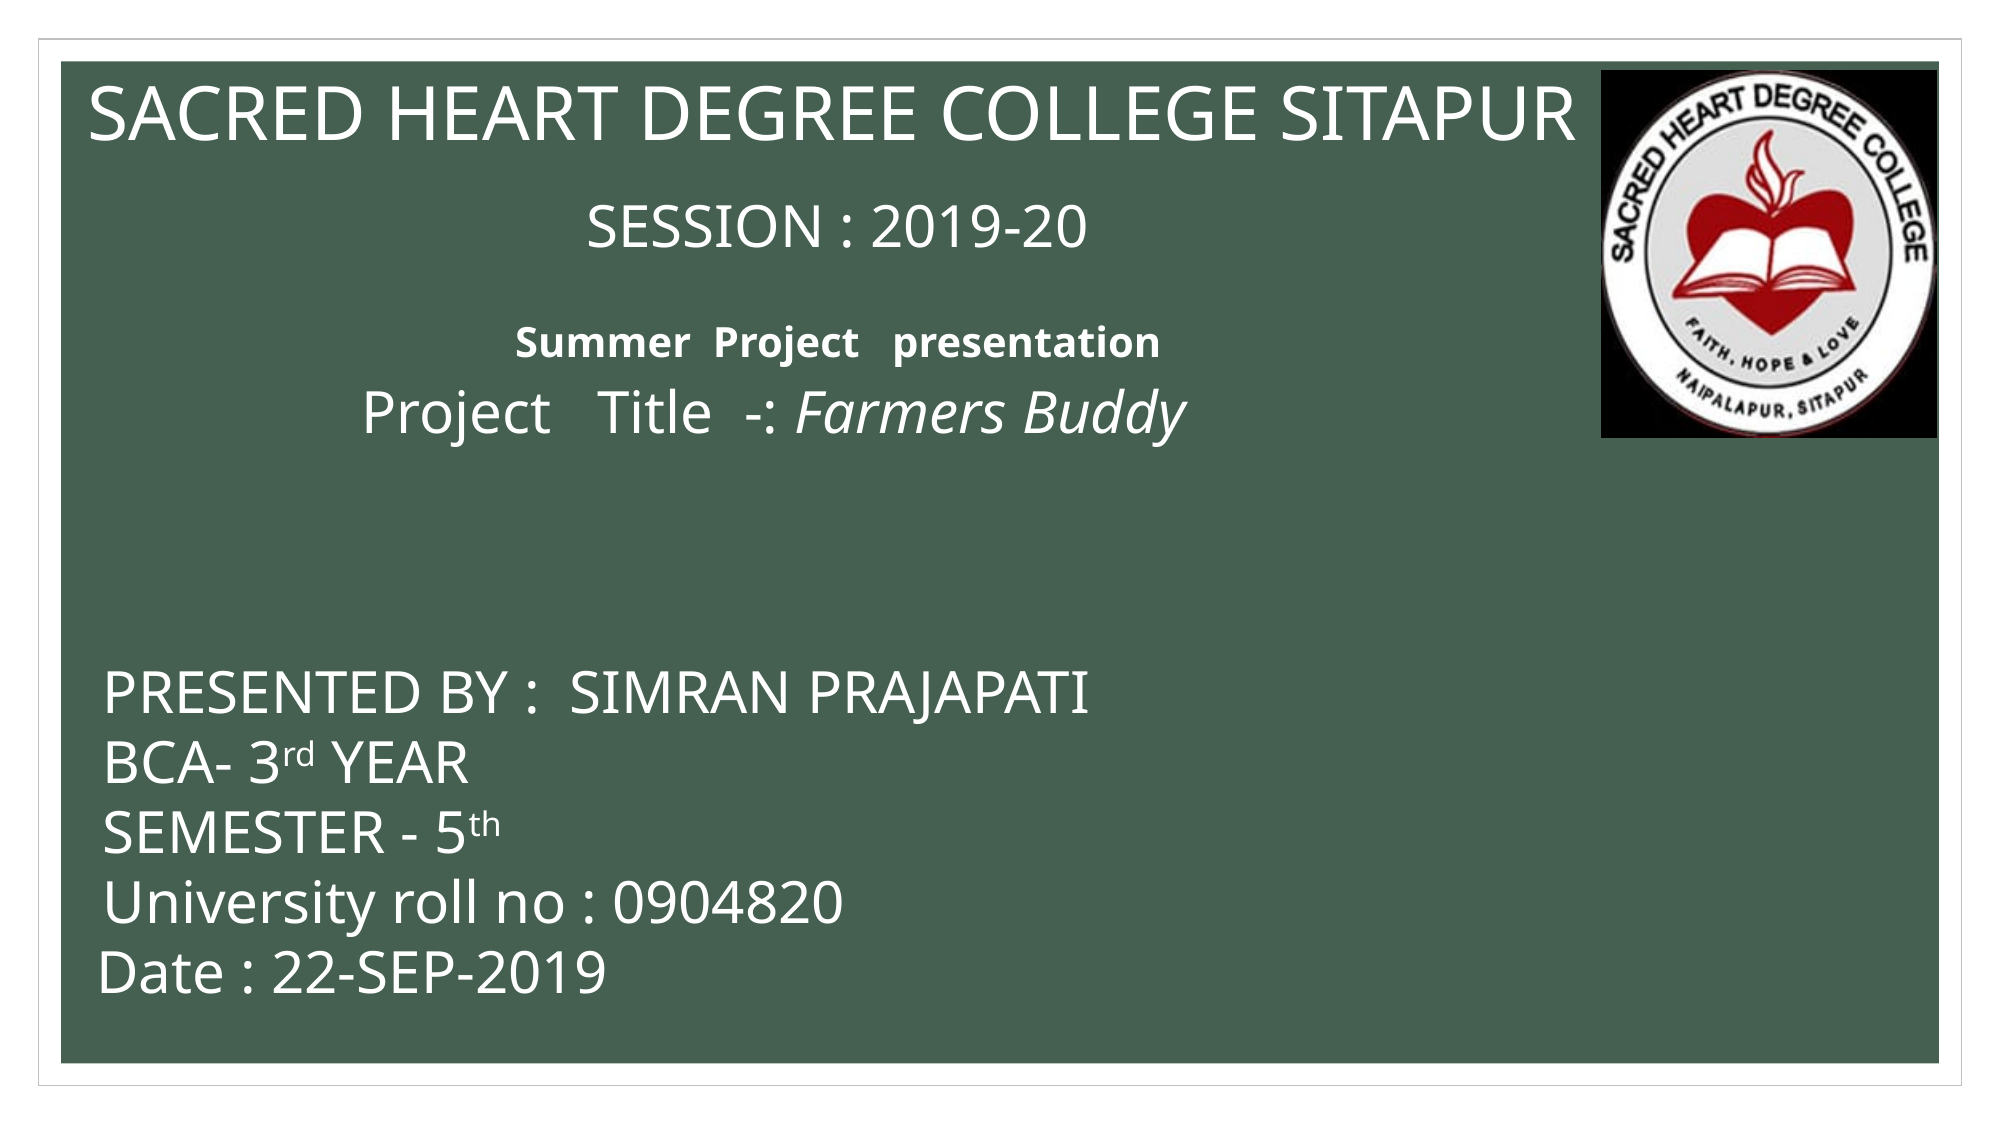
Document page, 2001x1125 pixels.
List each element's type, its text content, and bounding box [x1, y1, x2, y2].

text_box SACRED HEART DEGREE COLLEGE SITAPUR SESSION : 2019-20 Summer Project presentation Project Title -: Farmers Buddy PRESENTED BY : SIMRAN PRAJAPATI BCA- 3rd YEAR SEMESTER - 5th University roll no : 0904820 Date : 22-SEP-2019 [72, 57, 1691, 1013]
picture [1601, 70, 1937, 438]
